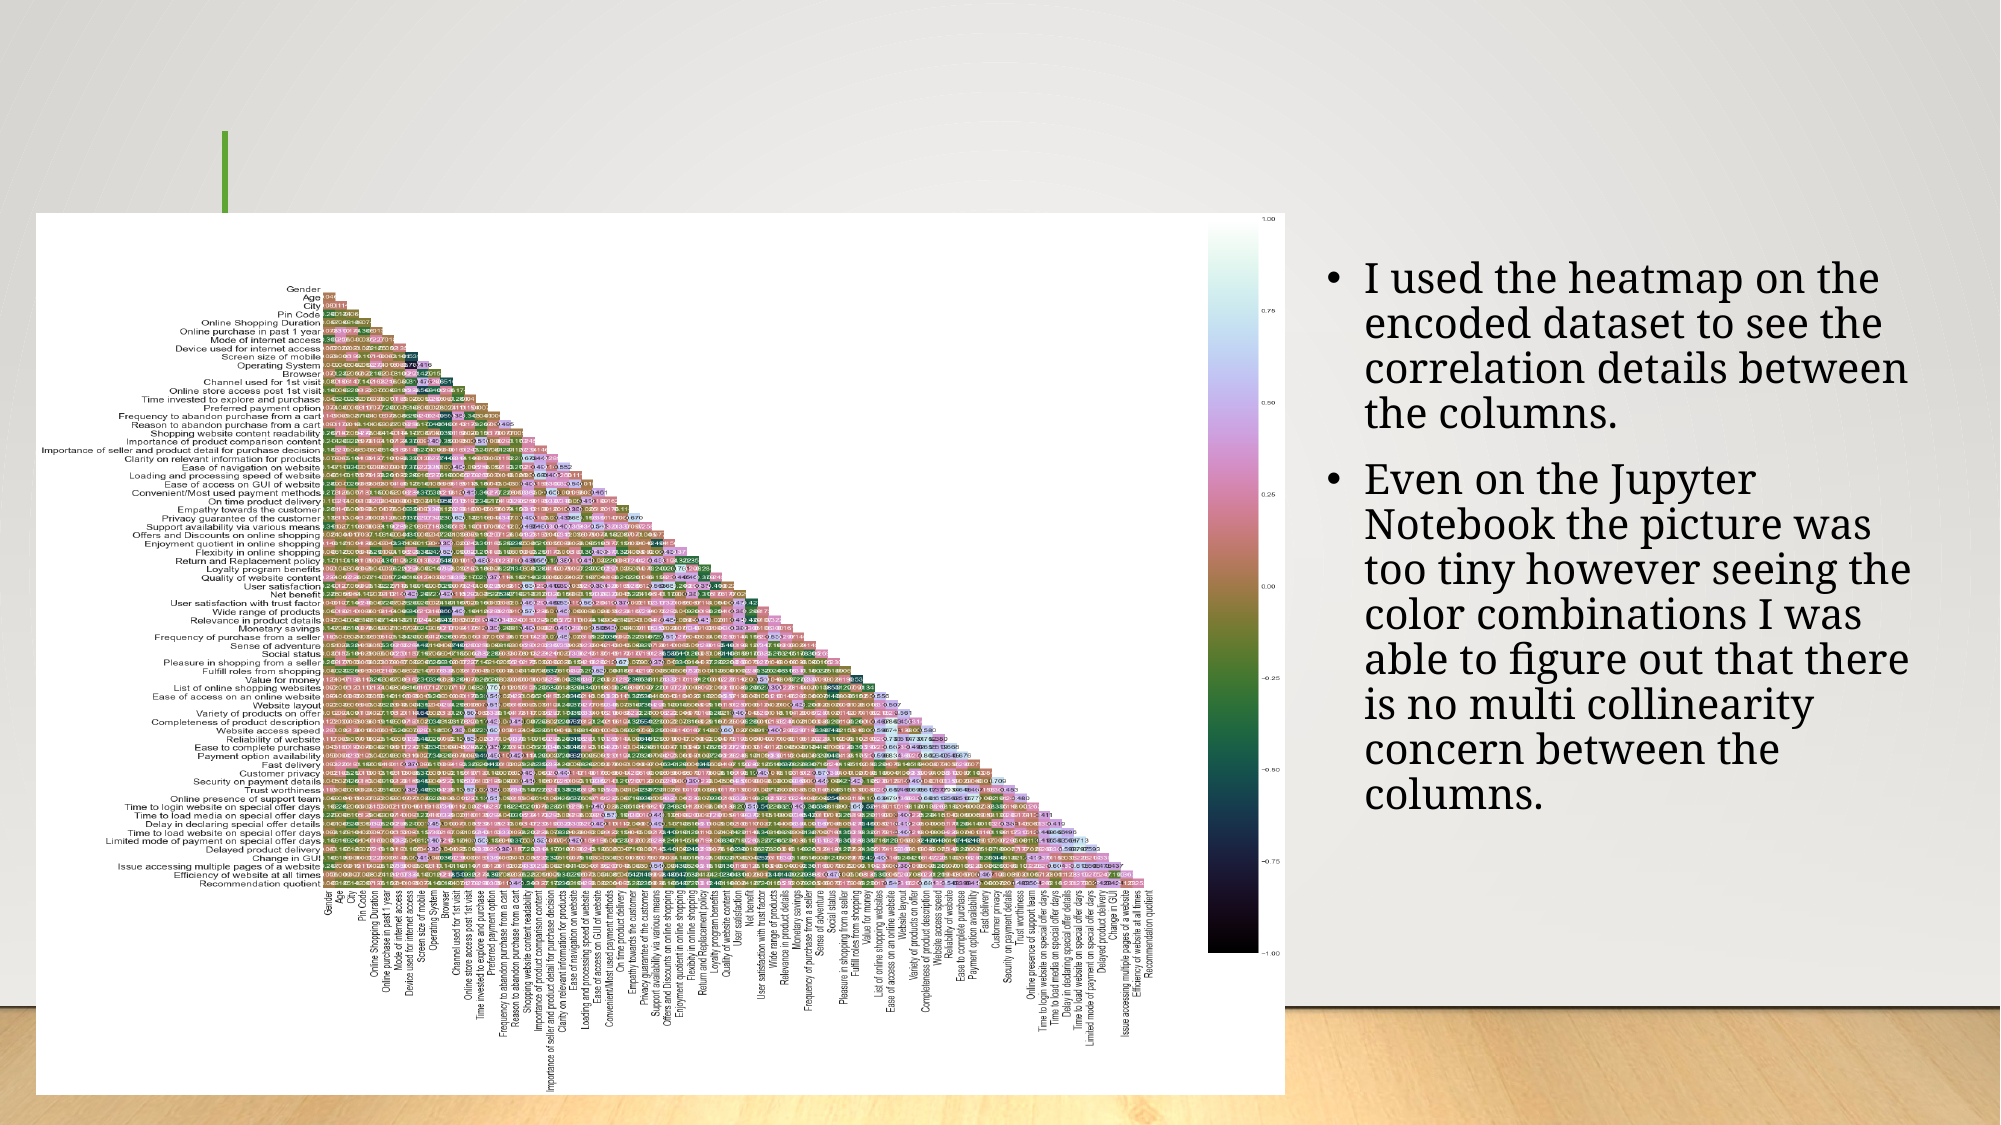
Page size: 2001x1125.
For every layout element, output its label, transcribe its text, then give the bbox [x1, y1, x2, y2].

picture [0, 1006, 2000, 1125]
title Multivariate Analysis: [251, 131, 1814, 305]
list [36, 213, 1285, 1095]
text_box I used the heatmap on the encoded dataset to see the correlation details between the columns. Even on the Jupyter Notebook the picture was too tiny however seeing the color combinations I was able to figure out that there is no multi collinearity concern between the columns. [1311, 249, 1943, 987]
